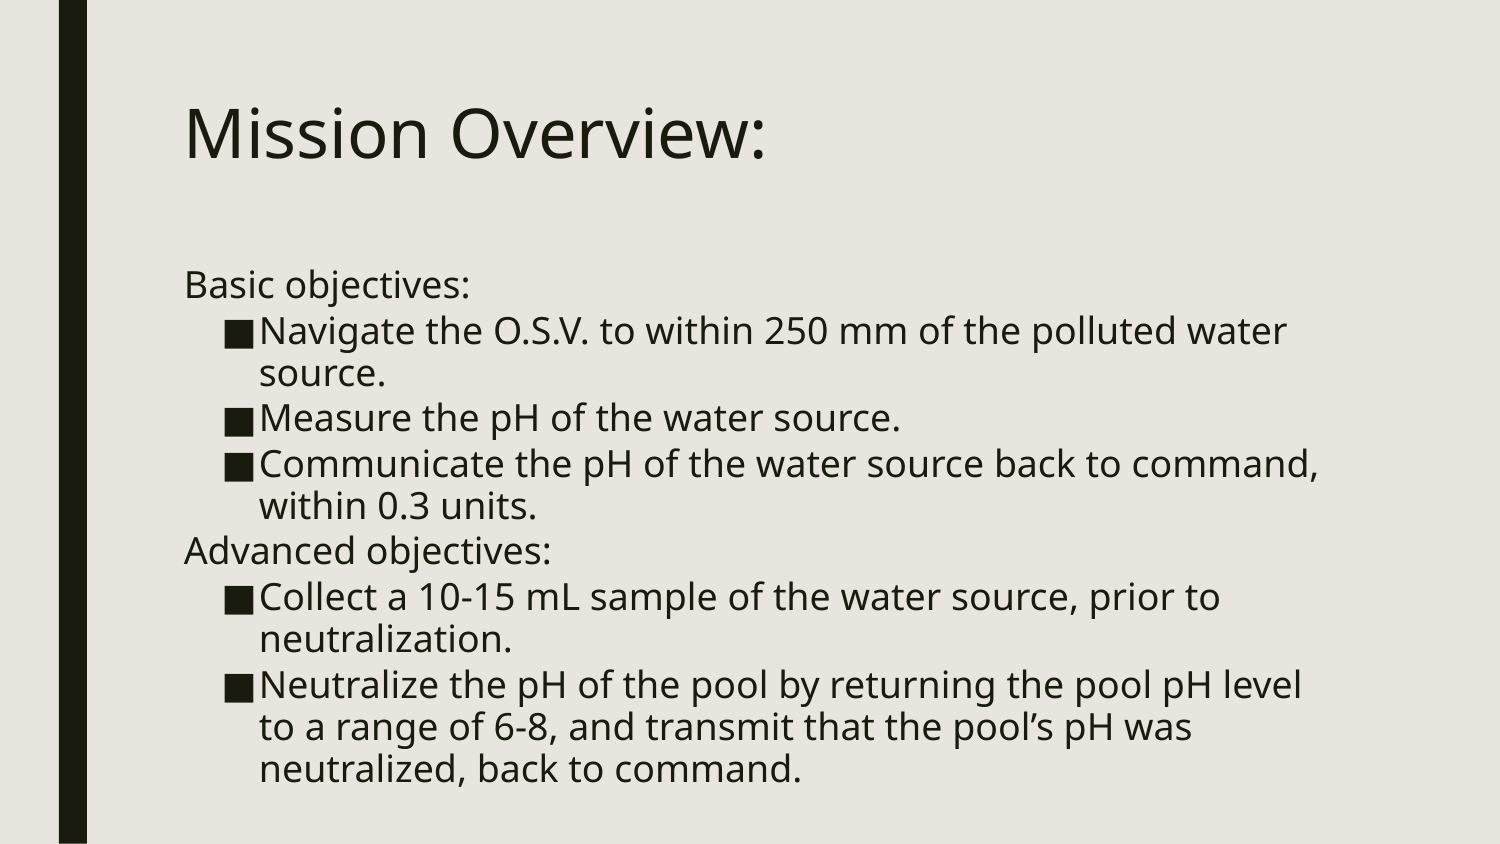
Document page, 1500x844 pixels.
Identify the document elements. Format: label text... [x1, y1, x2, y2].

list Basic objectives: Navigate the O.S.V. to within 250 mm of the polluted water source. Measure the pH of the water source. Communicate the pH of the water source back to command, within 0.3 units. Advanced objectives: Collect a 10-15 mL sample of the water source, prior to neutralization. Neutralize the pH of the pool by returning the pool pH level to a range of 6-8, and transmit that the pool’s pH was neutralized, back to command. [168, 249, 1351, 691]
title Mission Overview: [168, 84, 1351, 249]
